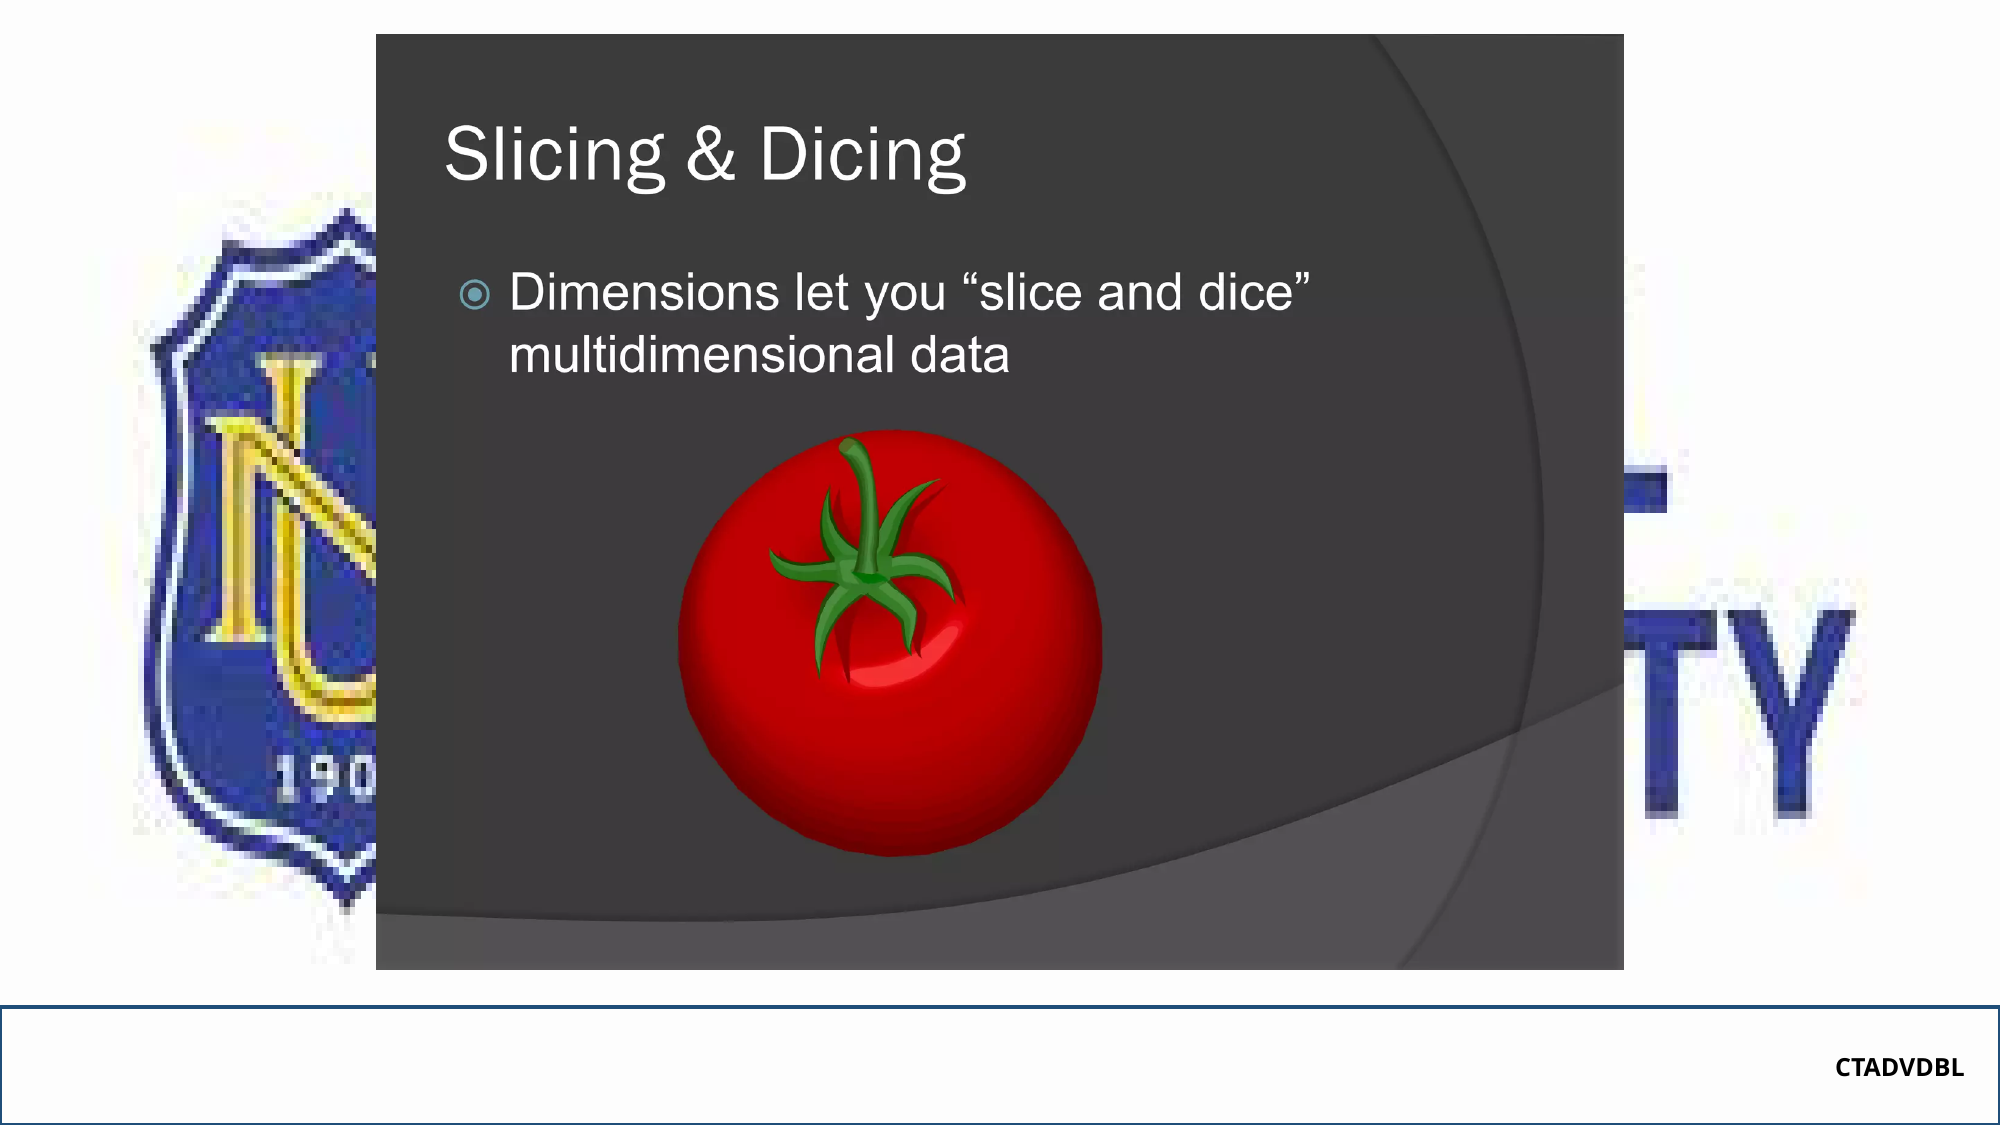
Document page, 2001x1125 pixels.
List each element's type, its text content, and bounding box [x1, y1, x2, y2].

picture [0, 0, 2000, 1007]
footer CTADVDBL [0, 1007, 2000, 1125]
